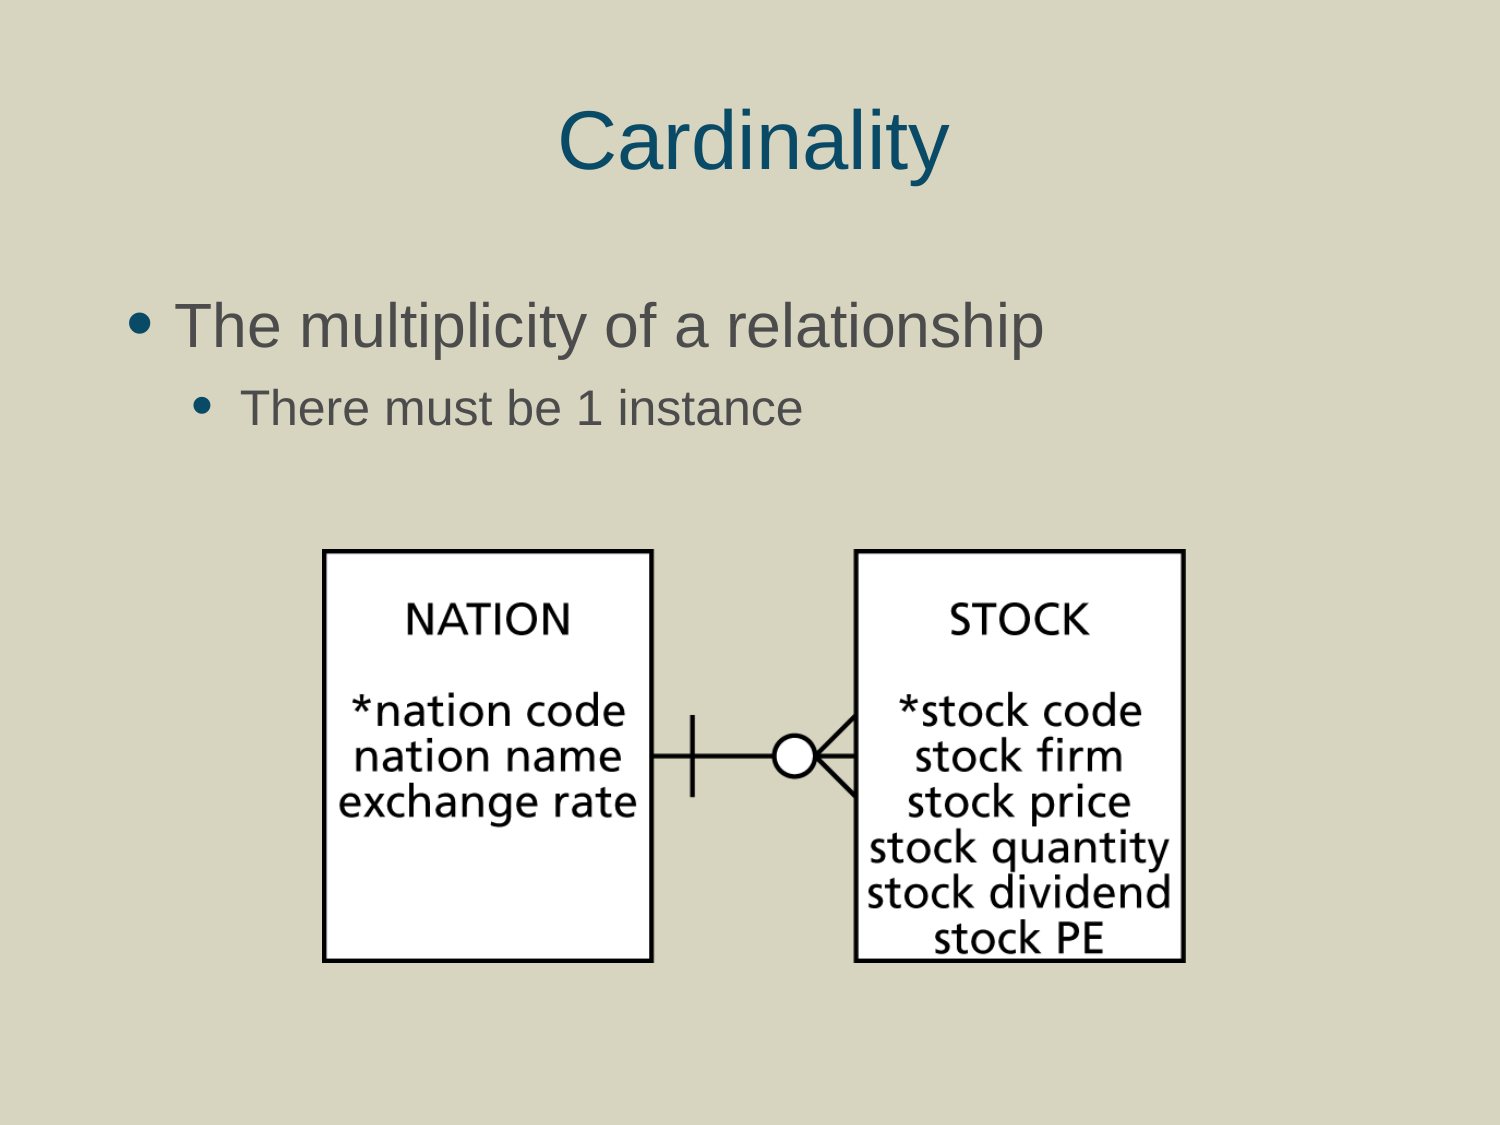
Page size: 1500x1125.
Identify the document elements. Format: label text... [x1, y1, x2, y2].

list The multiplicity of a relationship There must be 1 instance [89, 277, 1419, 1021]
title Cardinality [89, 45, 1419, 228]
picture [322, 549, 1186, 963]
